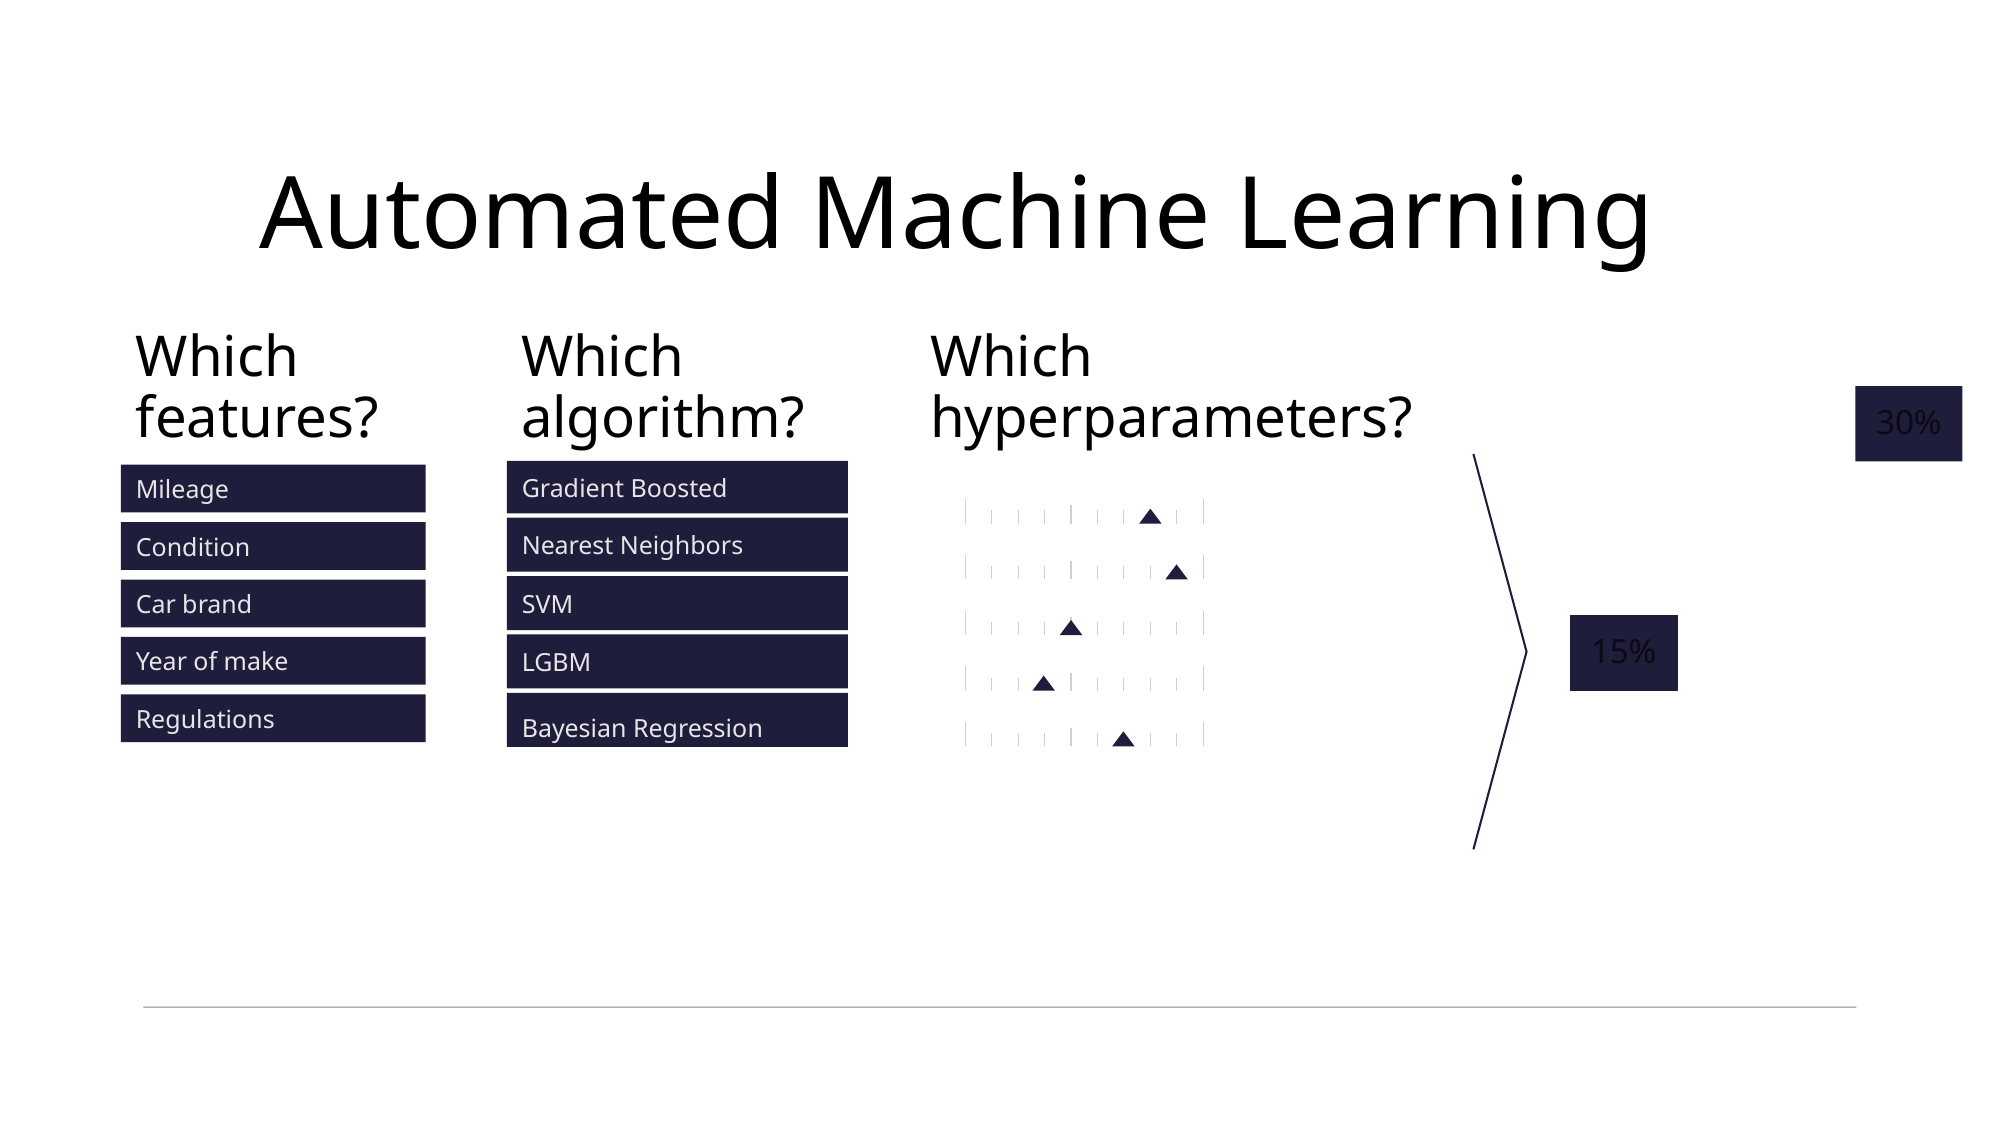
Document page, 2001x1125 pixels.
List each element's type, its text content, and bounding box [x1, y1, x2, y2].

text_box SVM [506, 576, 848, 631]
text_box Condition [120, 522, 426, 570]
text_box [965, 499, 1204, 747]
text_box Year of make [120, 636, 426, 685]
text_box LGBM [506, 634, 848, 689]
text_box Regulations [120, 694, 426, 743]
text_box Mileage [120, 464, 426, 513]
text_box Which hyperparameters? [915, 320, 1447, 458]
text_box Which algorithm? [506, 320, 869, 458]
text_box Bayesian Regression [506, 692, 848, 747]
text_box 30% [1855, 386, 1963, 462]
text_box Which features? [120, 320, 460, 458]
text_box 15% [1570, 615, 1678, 691]
text_box Gradient Boosted [506, 460, 848, 514]
text_box Car brand [120, 579, 426, 628]
title Automated Machine Learning [94, 148, 1820, 278]
text_box [1473, 453, 1527, 850]
text_box Nearest Neighbors [506, 517, 848, 572]
